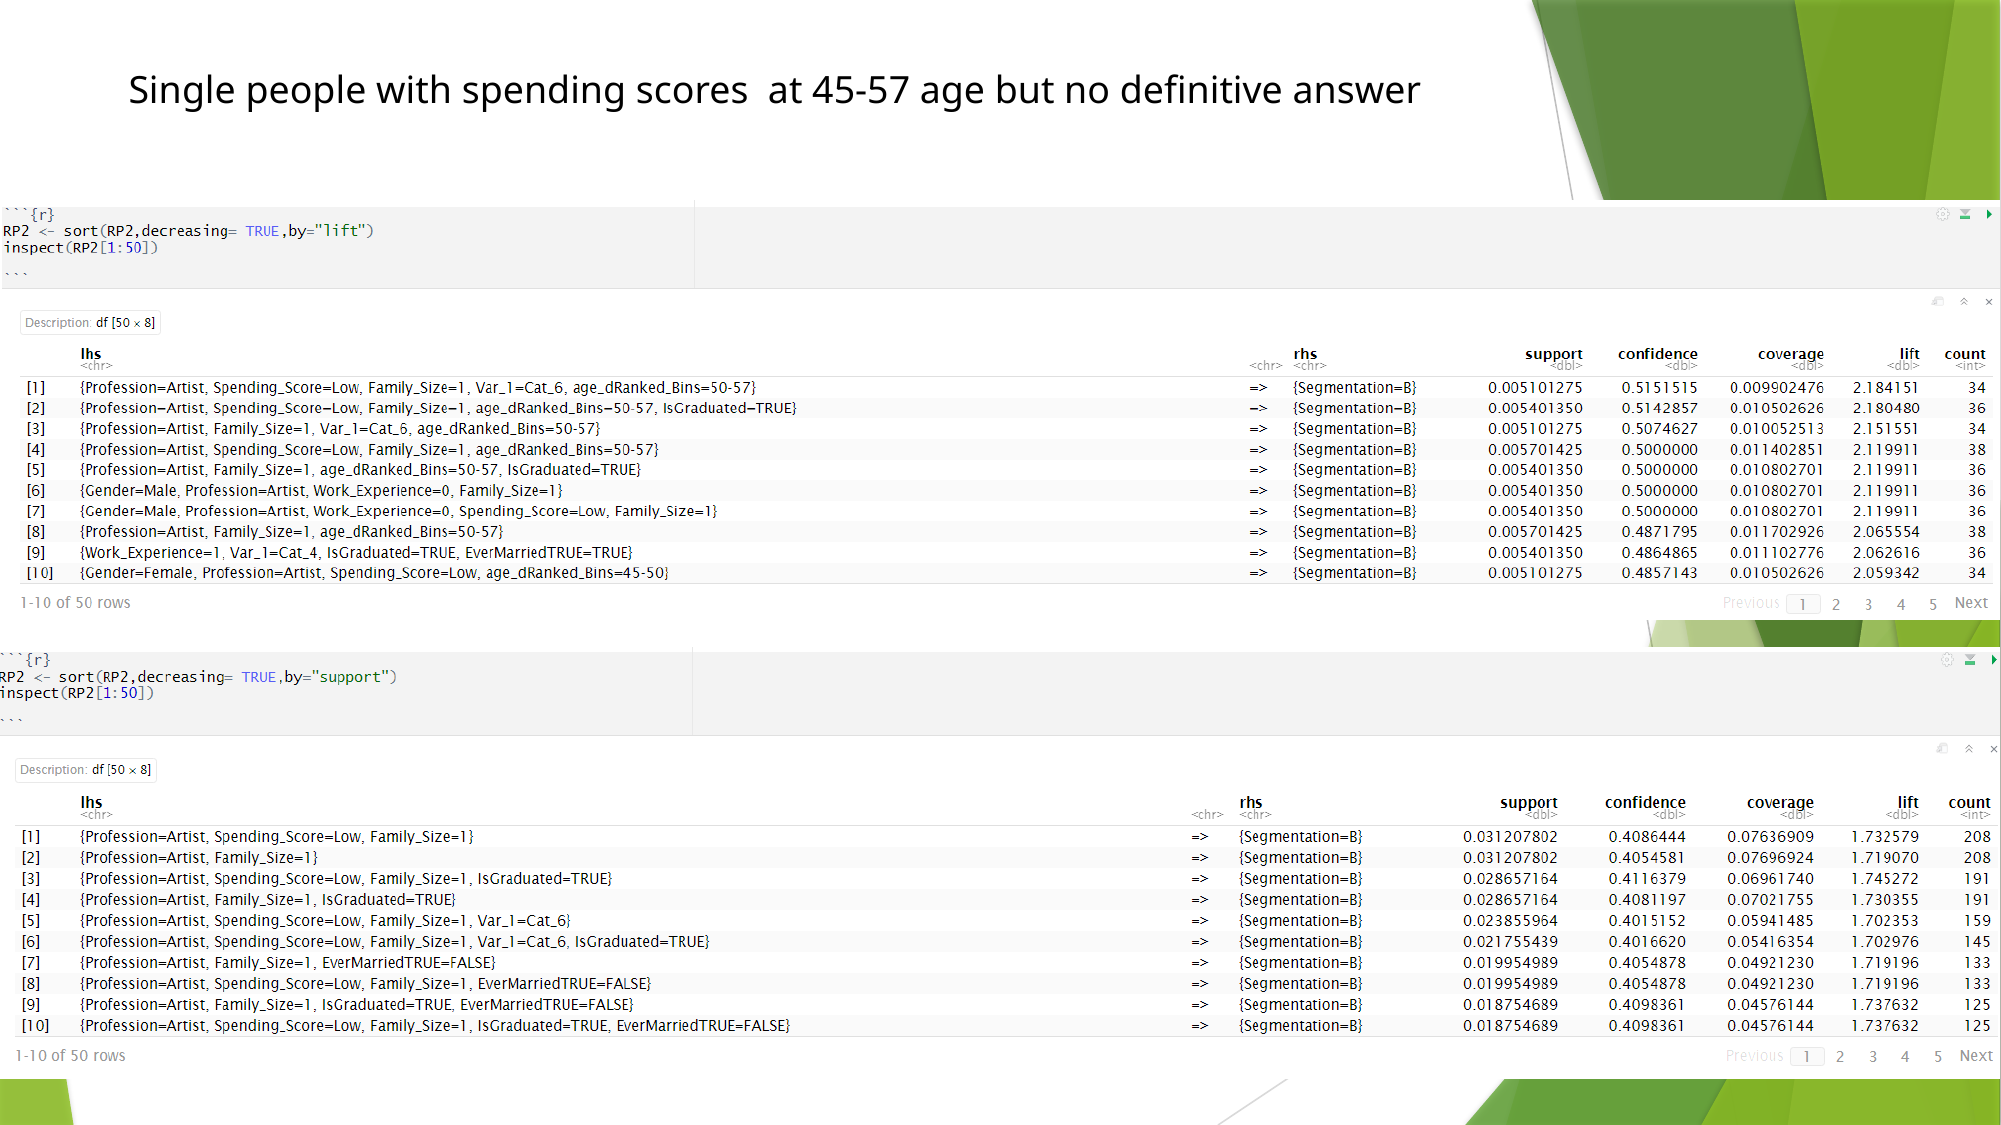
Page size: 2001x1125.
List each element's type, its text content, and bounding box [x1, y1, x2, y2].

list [1, 200, 2000, 621]
picture [0, 647, 2000, 1079]
text_box Single people with spending scores at 45-57 age but no definitive answer [113, 58, 1610, 119]
